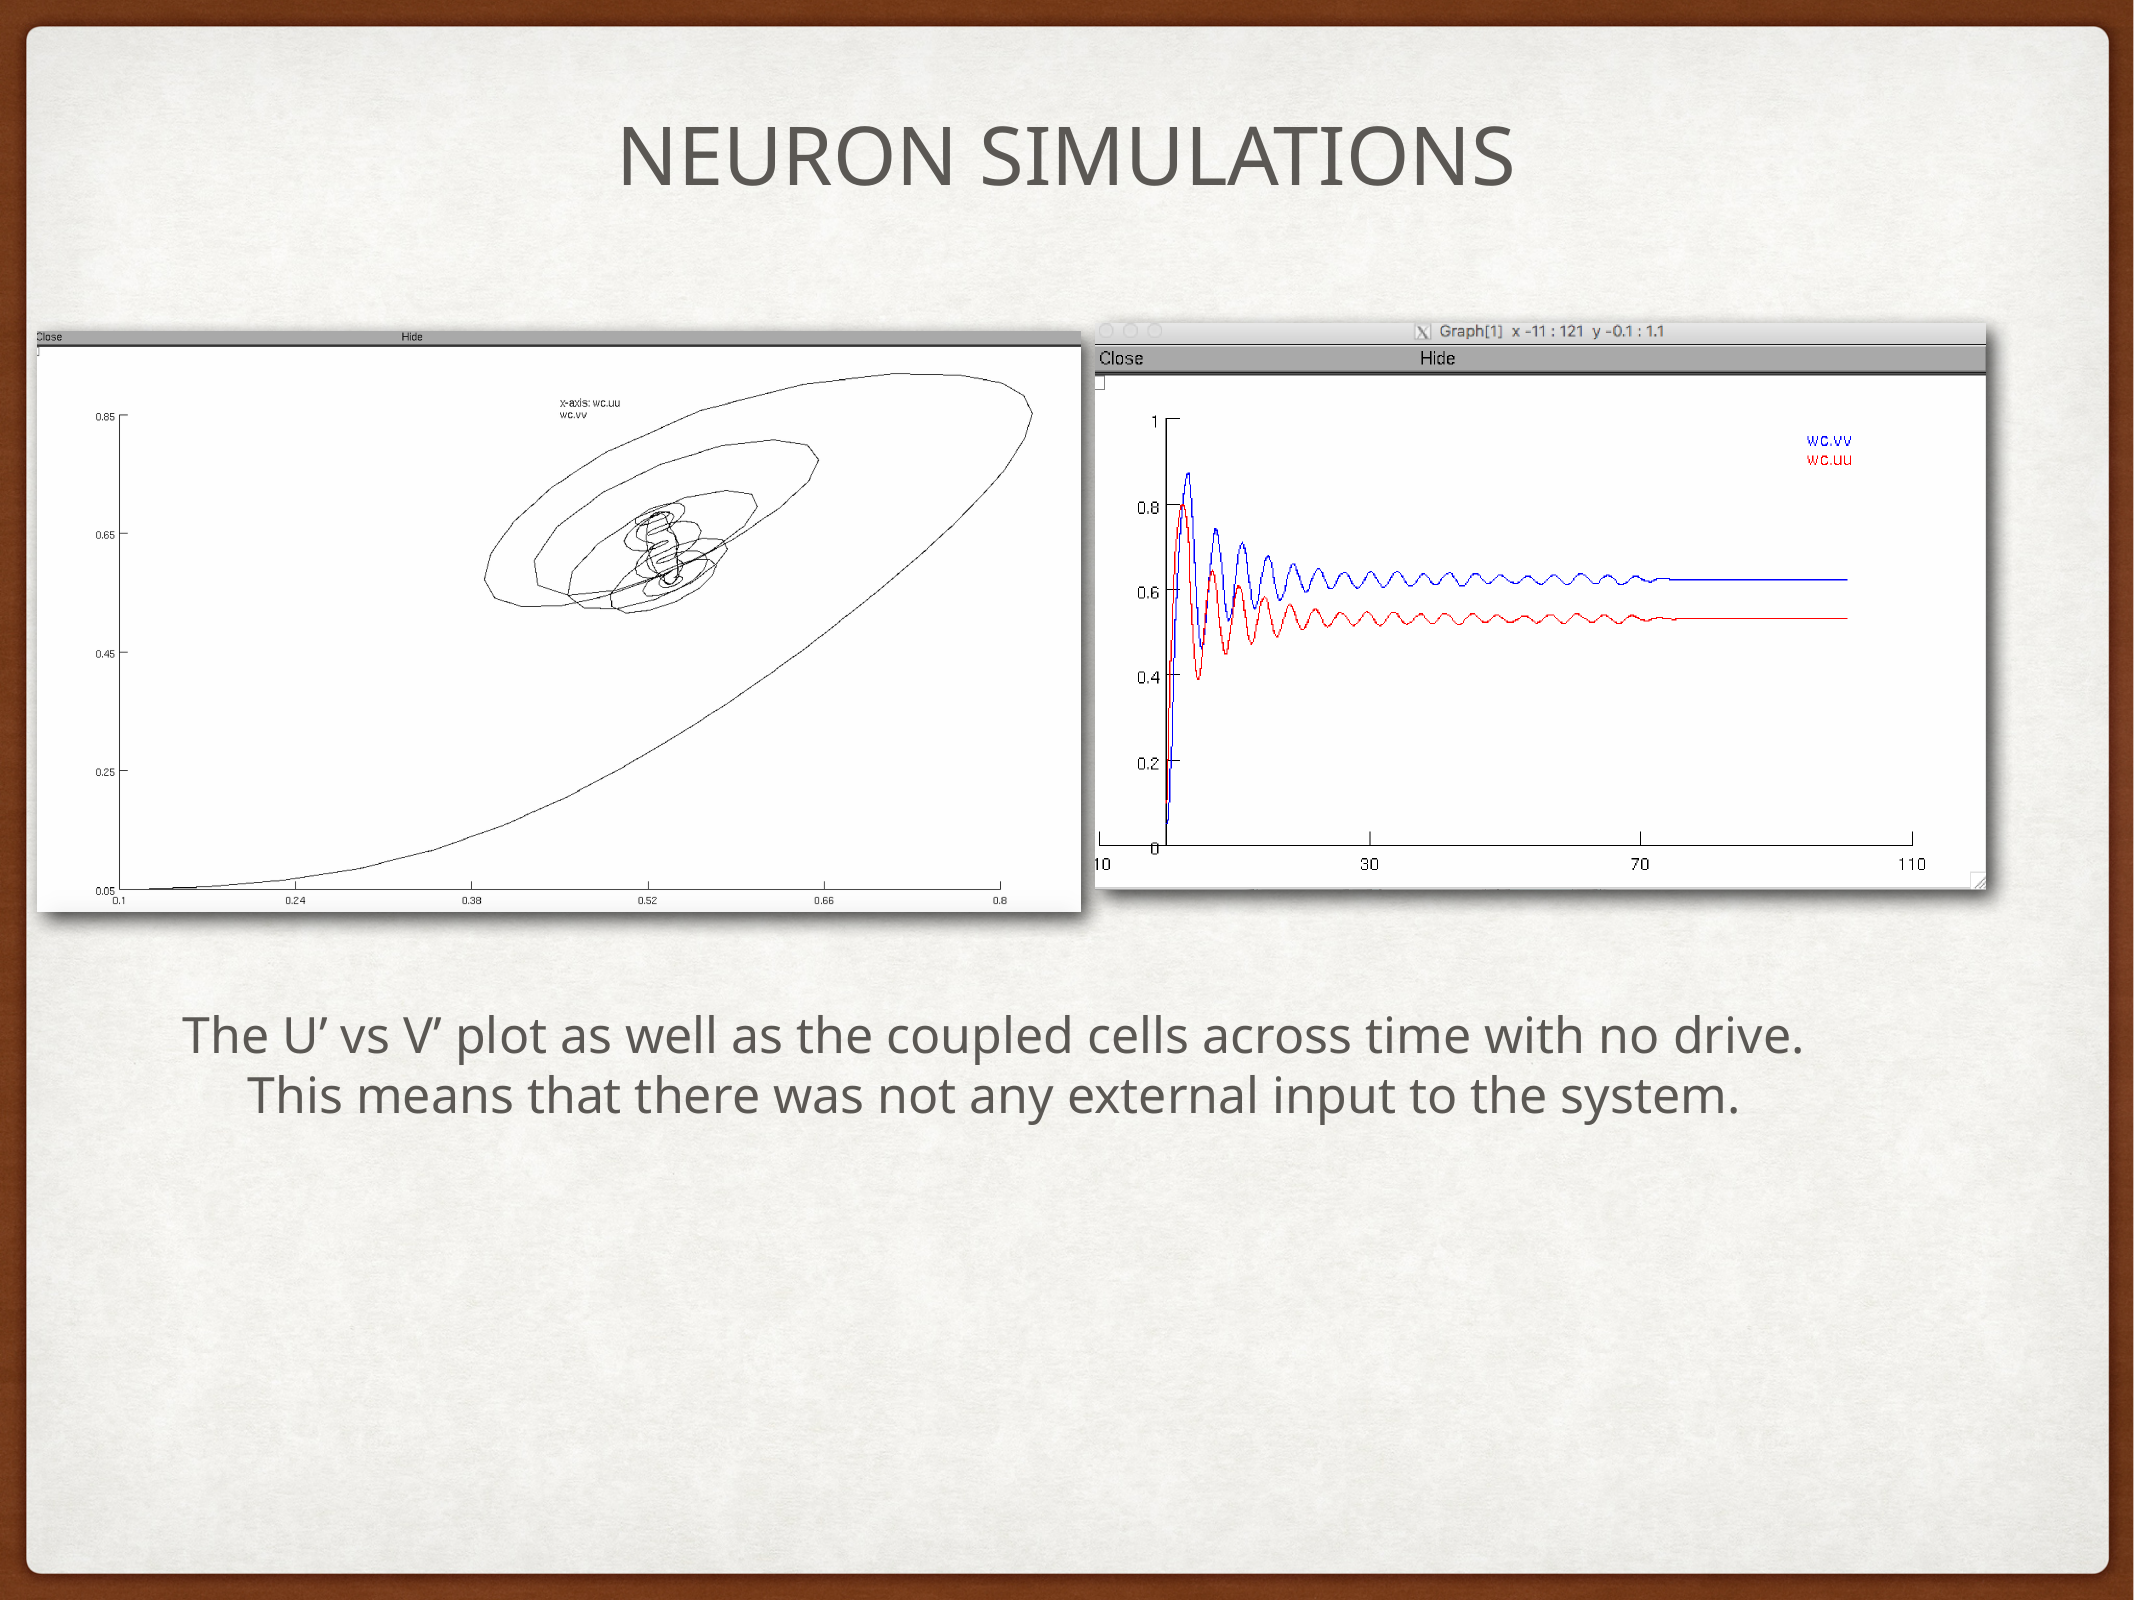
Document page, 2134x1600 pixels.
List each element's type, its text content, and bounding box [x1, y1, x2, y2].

picture [0, 0, 2134, 1600]
text_box The U’ vs V’ plot as well as the coupled cells across time with no drive. This means that there was not any external input to the system. [138, 995, 1851, 1132]
title Neuron Simulations [109, 95, 2024, 220]
